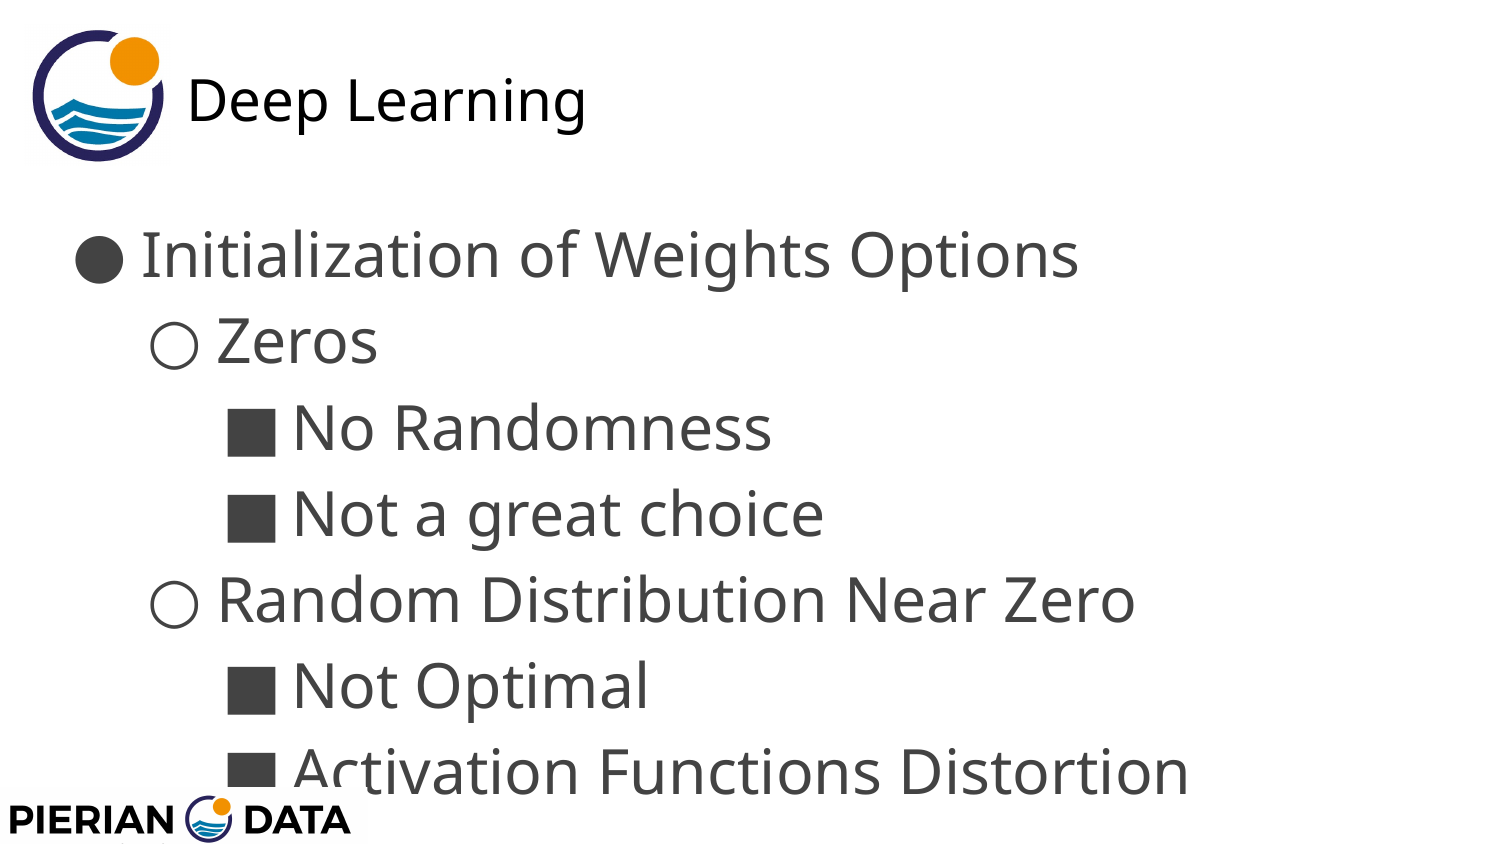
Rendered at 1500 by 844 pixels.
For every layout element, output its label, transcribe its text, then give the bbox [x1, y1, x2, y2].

title Deep Learning [176, 48, 1449, 143]
list Initialization of Weights Options Zeros No Randomness Not a great choice Random Distribution Near Zero Not Optimal Activation Functions Distortion [51, 189, 1487, 750]
picture [24, 24, 172, 167]
picture [0, 787, 368, 844]
